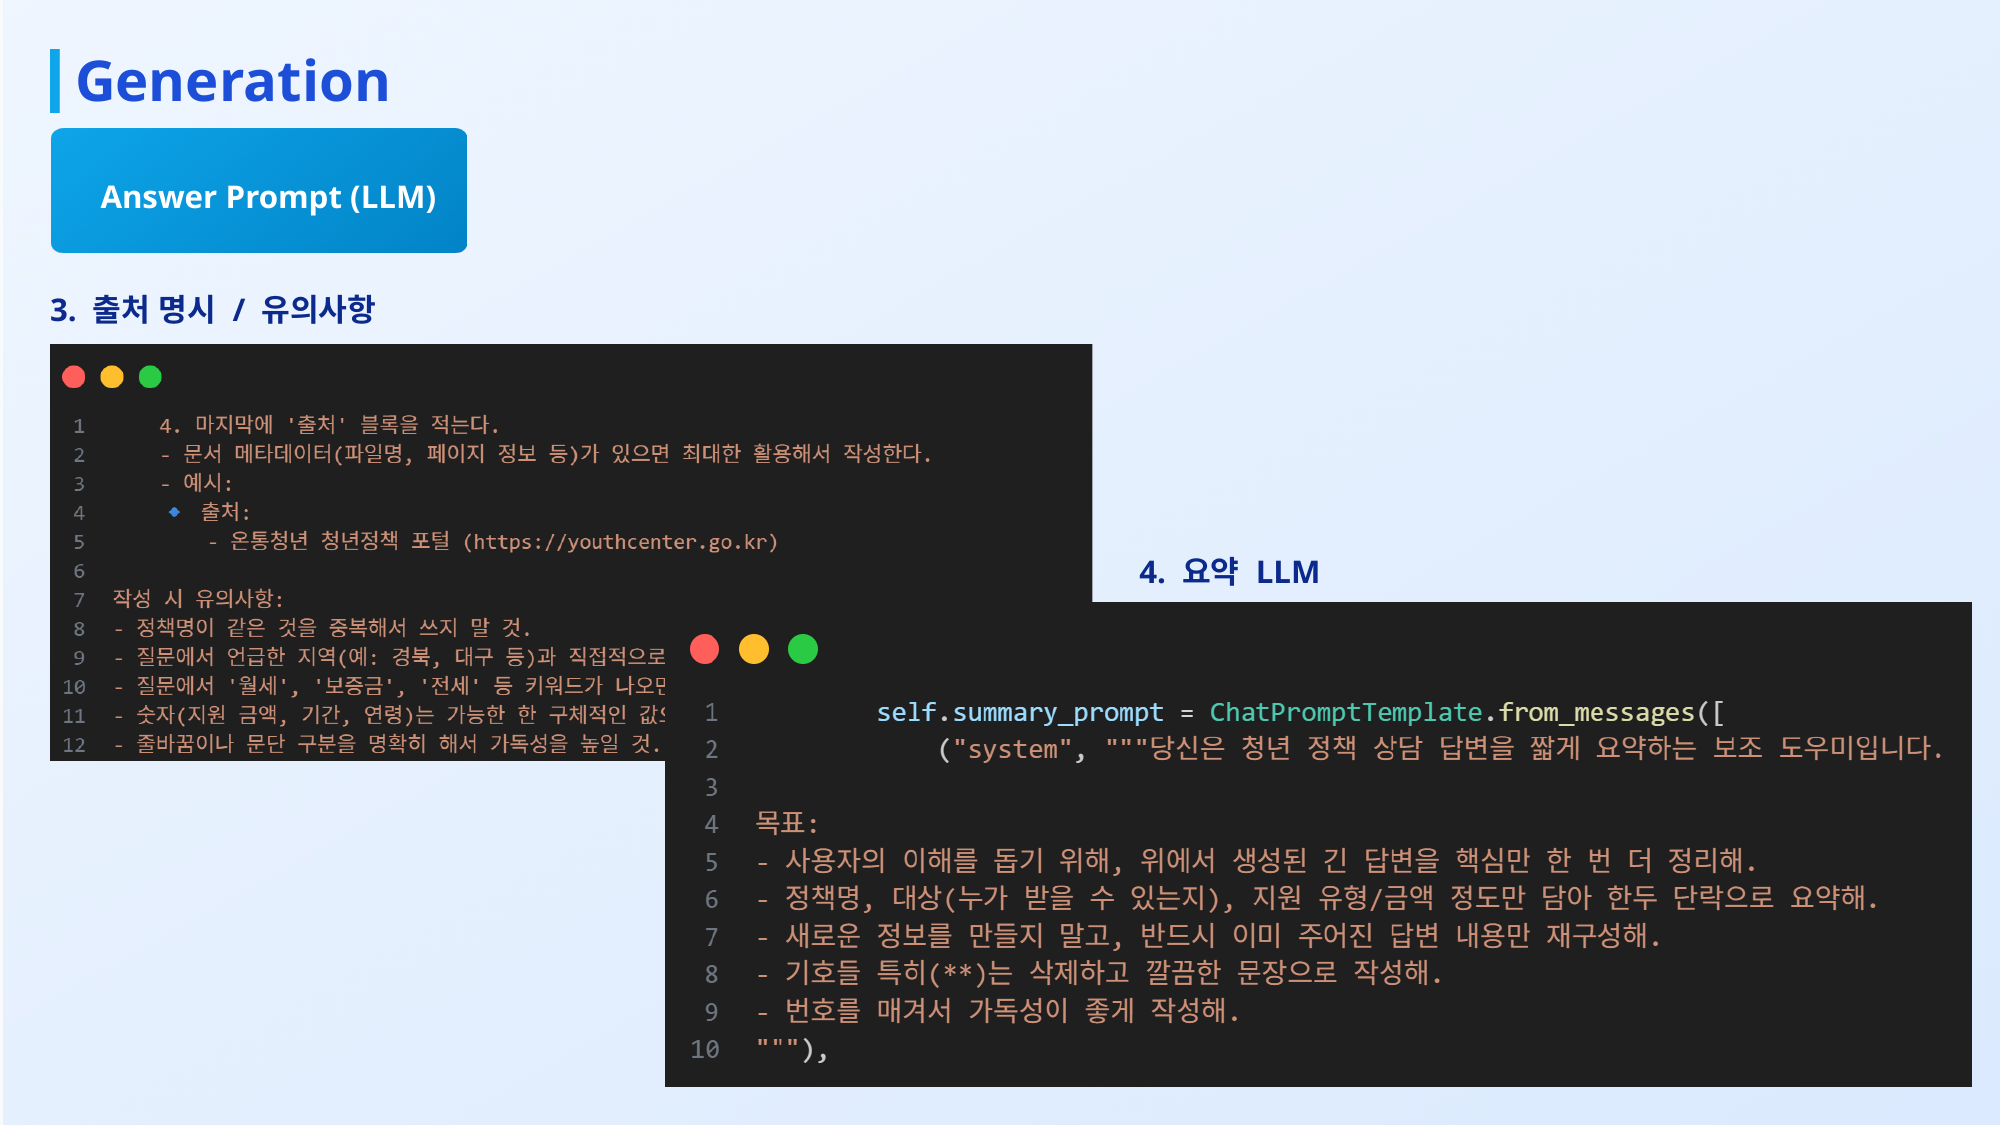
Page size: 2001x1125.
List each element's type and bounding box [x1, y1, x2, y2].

picture [0, 0, 2000, 1125]
text_box [49, 128, 488, 253]
